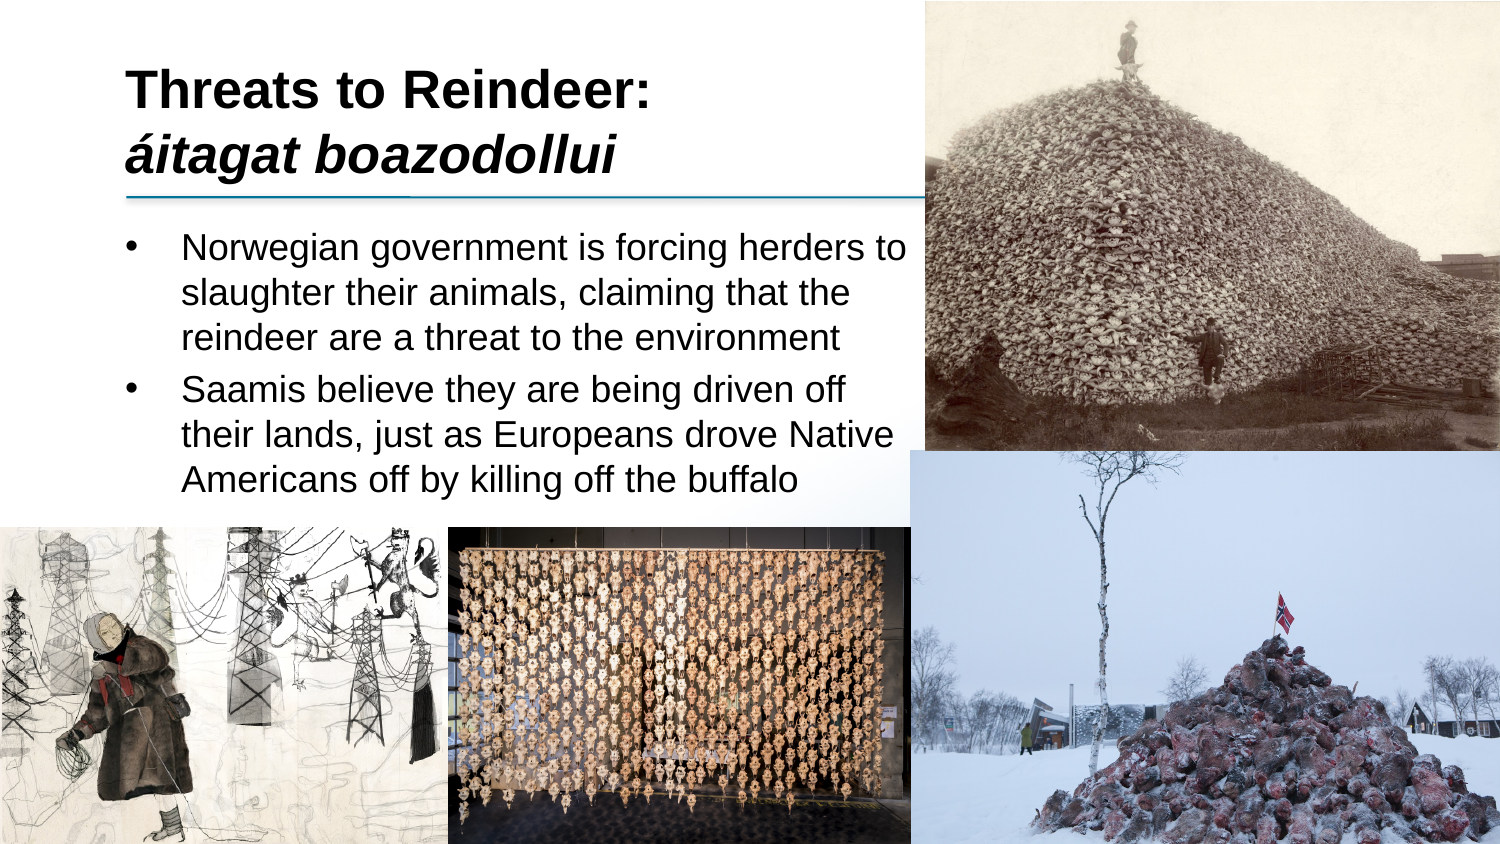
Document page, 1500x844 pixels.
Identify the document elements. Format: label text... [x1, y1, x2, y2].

picture [0, 0, 1500, 844]
list Norwegian government is forcing herders to slaughter their animals, claiming that the reindeer are a threat to the environment Saamis believe they are being driven off their lands, just as Europeans drove Native Americans off by killing off the buffalo [109, 215, 920, 525]
title Threats to Reindeer: áitagat boazodollui [109, 42, 920, 192]
